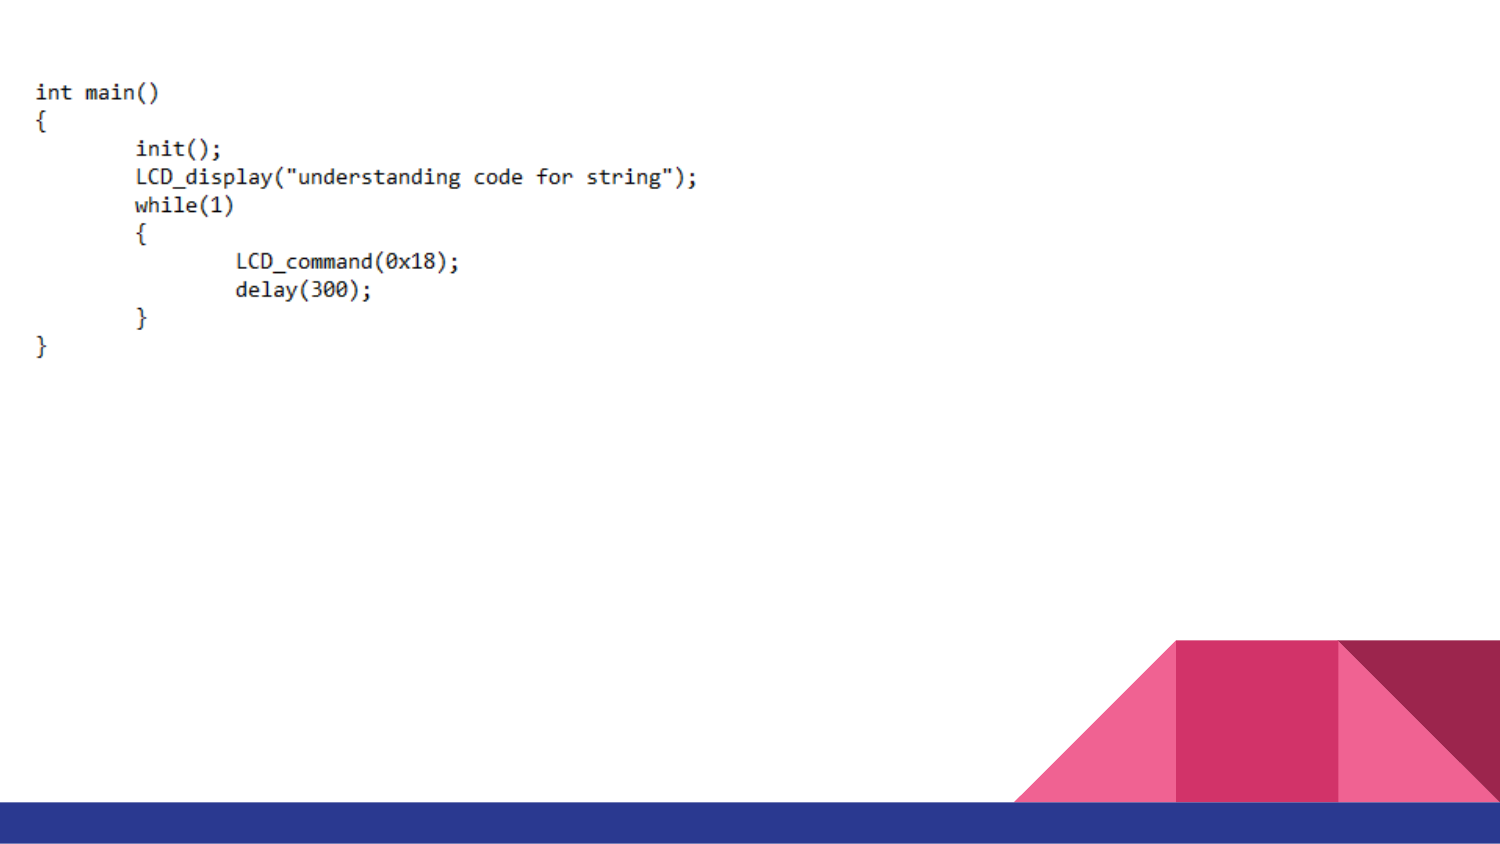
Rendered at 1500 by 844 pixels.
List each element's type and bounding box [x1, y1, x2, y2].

picture [29, 69, 929, 377]
